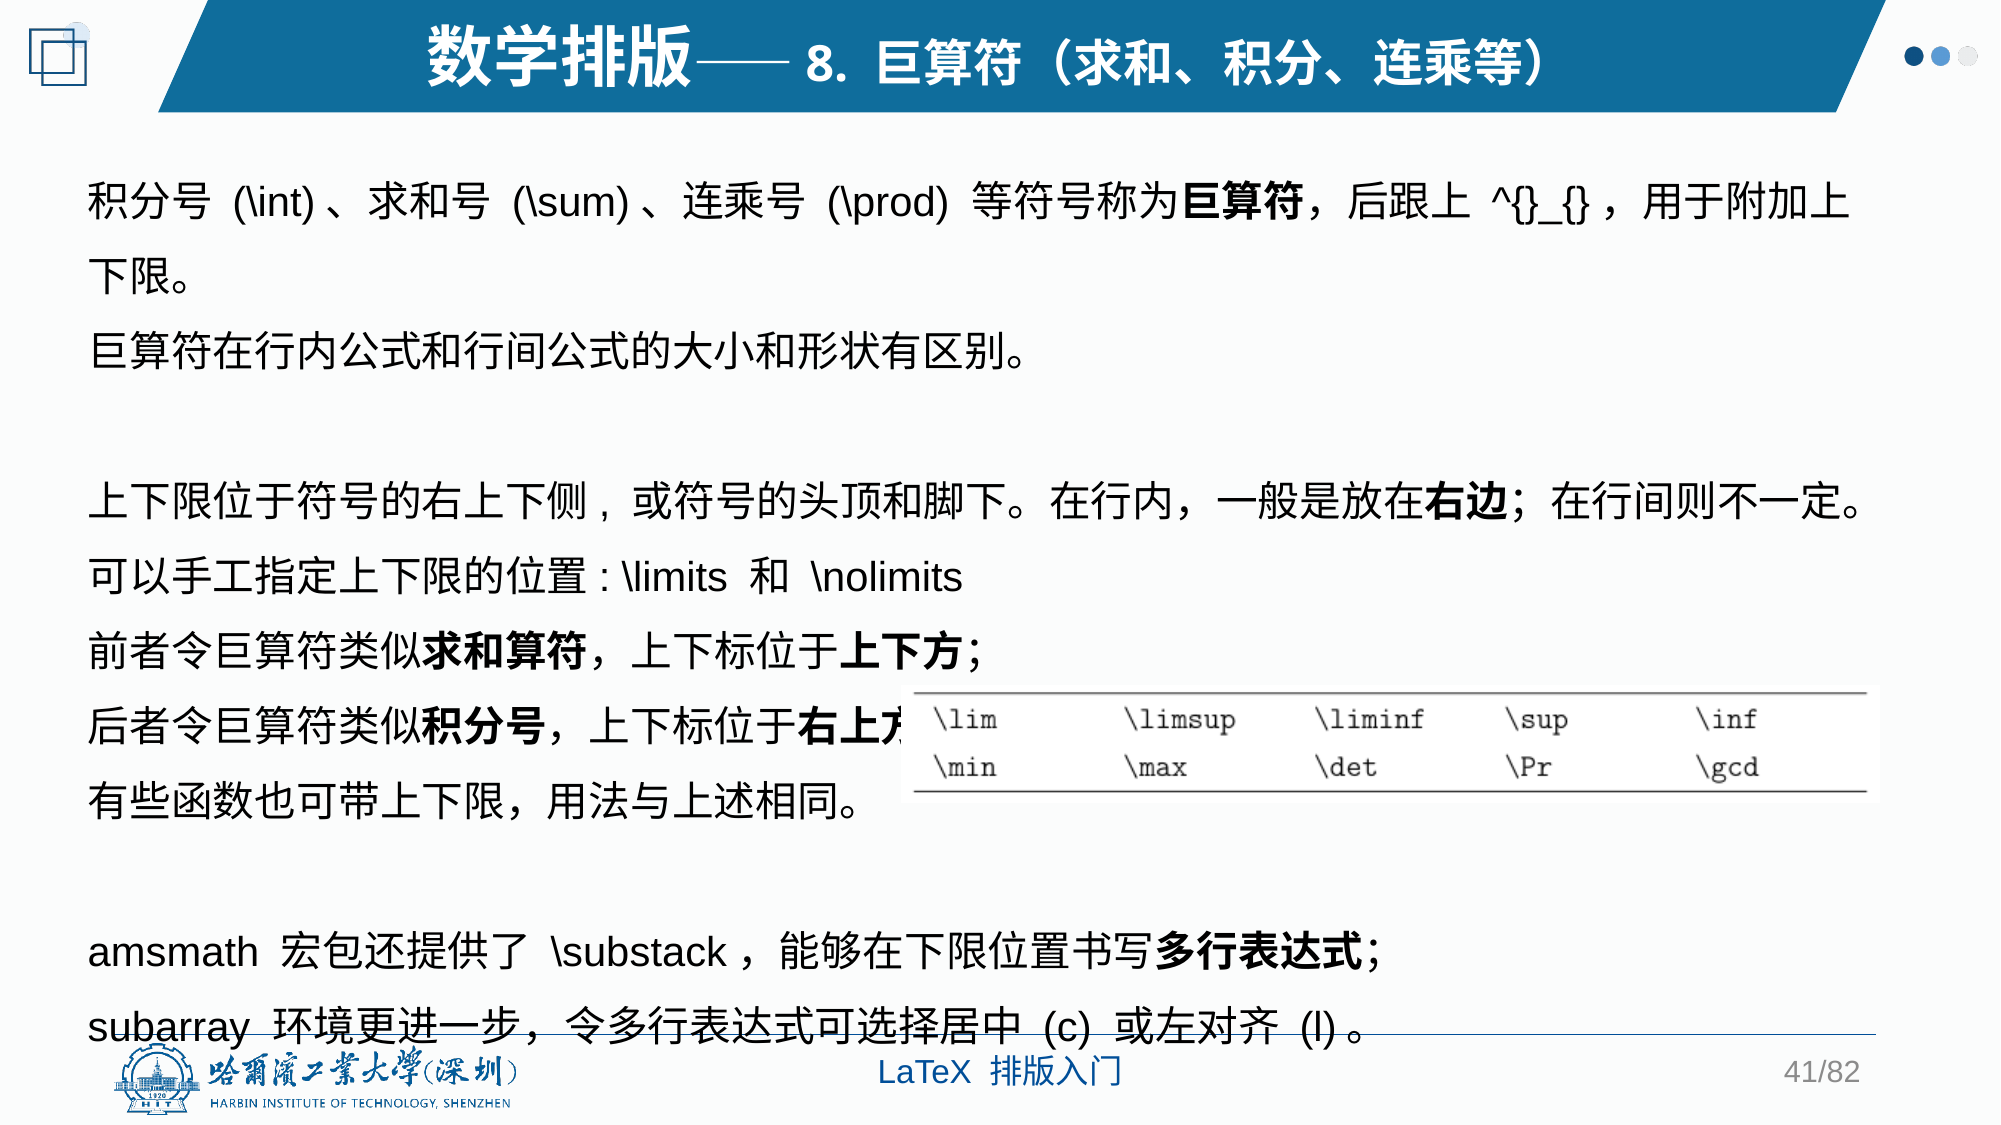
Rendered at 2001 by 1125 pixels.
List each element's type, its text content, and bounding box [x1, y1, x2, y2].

picture [114, 1058, 516, 1115]
slide_number 41/82 [1432, 1058, 1876, 1097]
text_box 积分号 (\int)、求和号 (\sum)、连乘号 (\prod) 等符号称为巨算符，后跟上 ^{}_{}，用于附加上下限。 巨算符在行内公式和行间公式的大小和形状有区别。 上下限位于符号的右上下侧, 或符号的头顶和脚下。在行内，一般是放在右边；在行间则不一定。 可以手工指定上下限的位置: \limits 和 \nolimits 前者令巨算符类似求和算符，上下标位于上下方； 后者令巨算符类似积分号，上下标位于右上方和右下方。 有些函数也可带上下限，用法与上述相同。 amsmath 宏包还提供了 \substack，能够在下限位置书写多行表达式； subarray 环境更进一步，令多行表达式可选择居中 (c) 或左对齐 (l)。 [72, 142, 1886, 1058]
picture [0, 0, 119, 110]
picture [901, 685, 1880, 803]
picture [1881, 15, 2000, 97]
text_box 数学排版——8. 巨算符（求和、积分、连乘等） [291, 7, 1709, 103]
